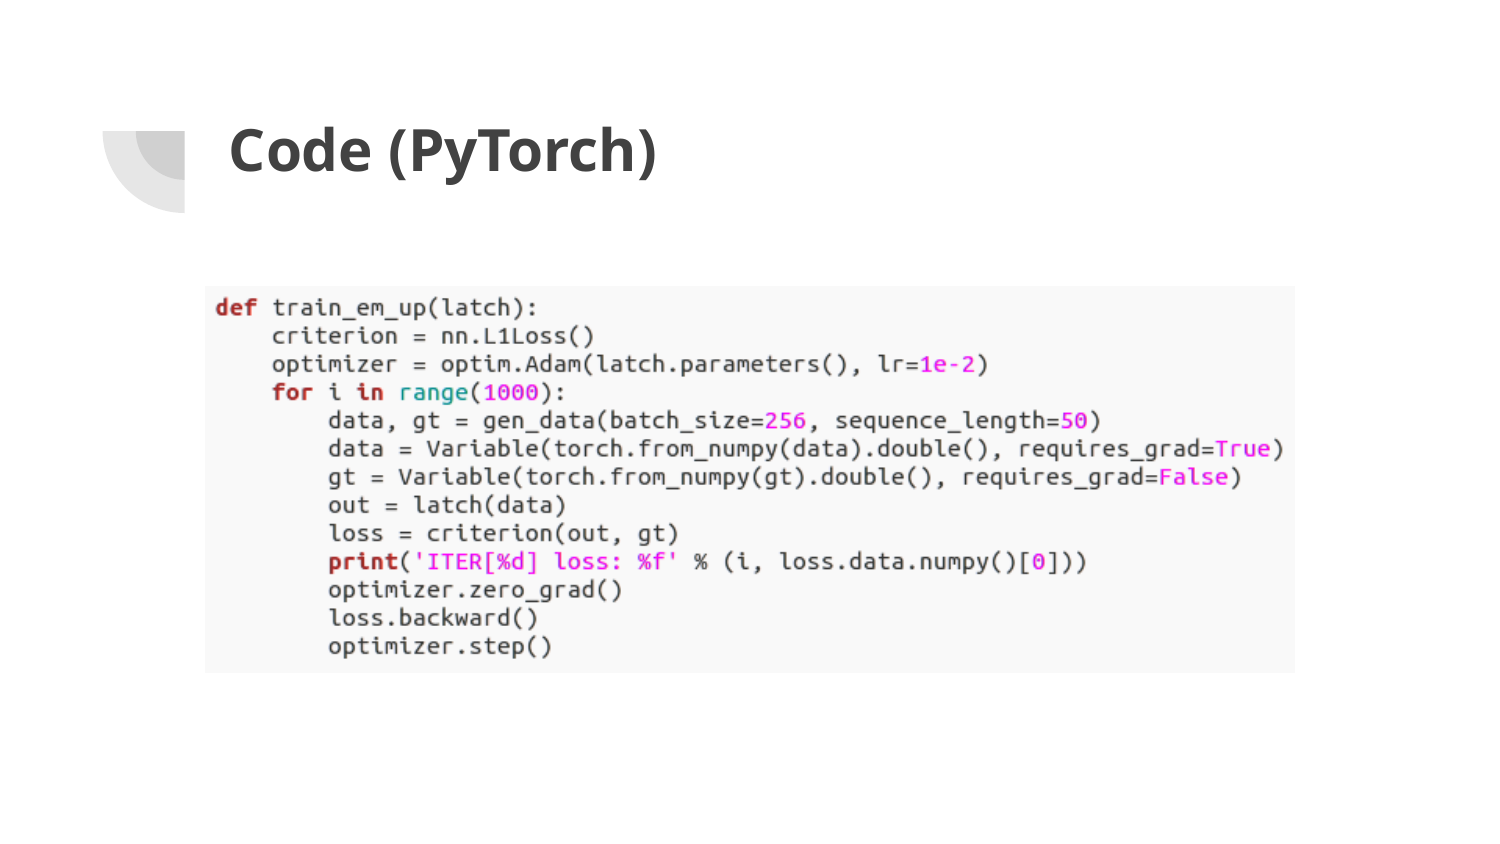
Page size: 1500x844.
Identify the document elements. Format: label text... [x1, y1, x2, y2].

picture [205, 286, 1295, 673]
title Code (PyTorch) [213, 98, 1368, 263]
